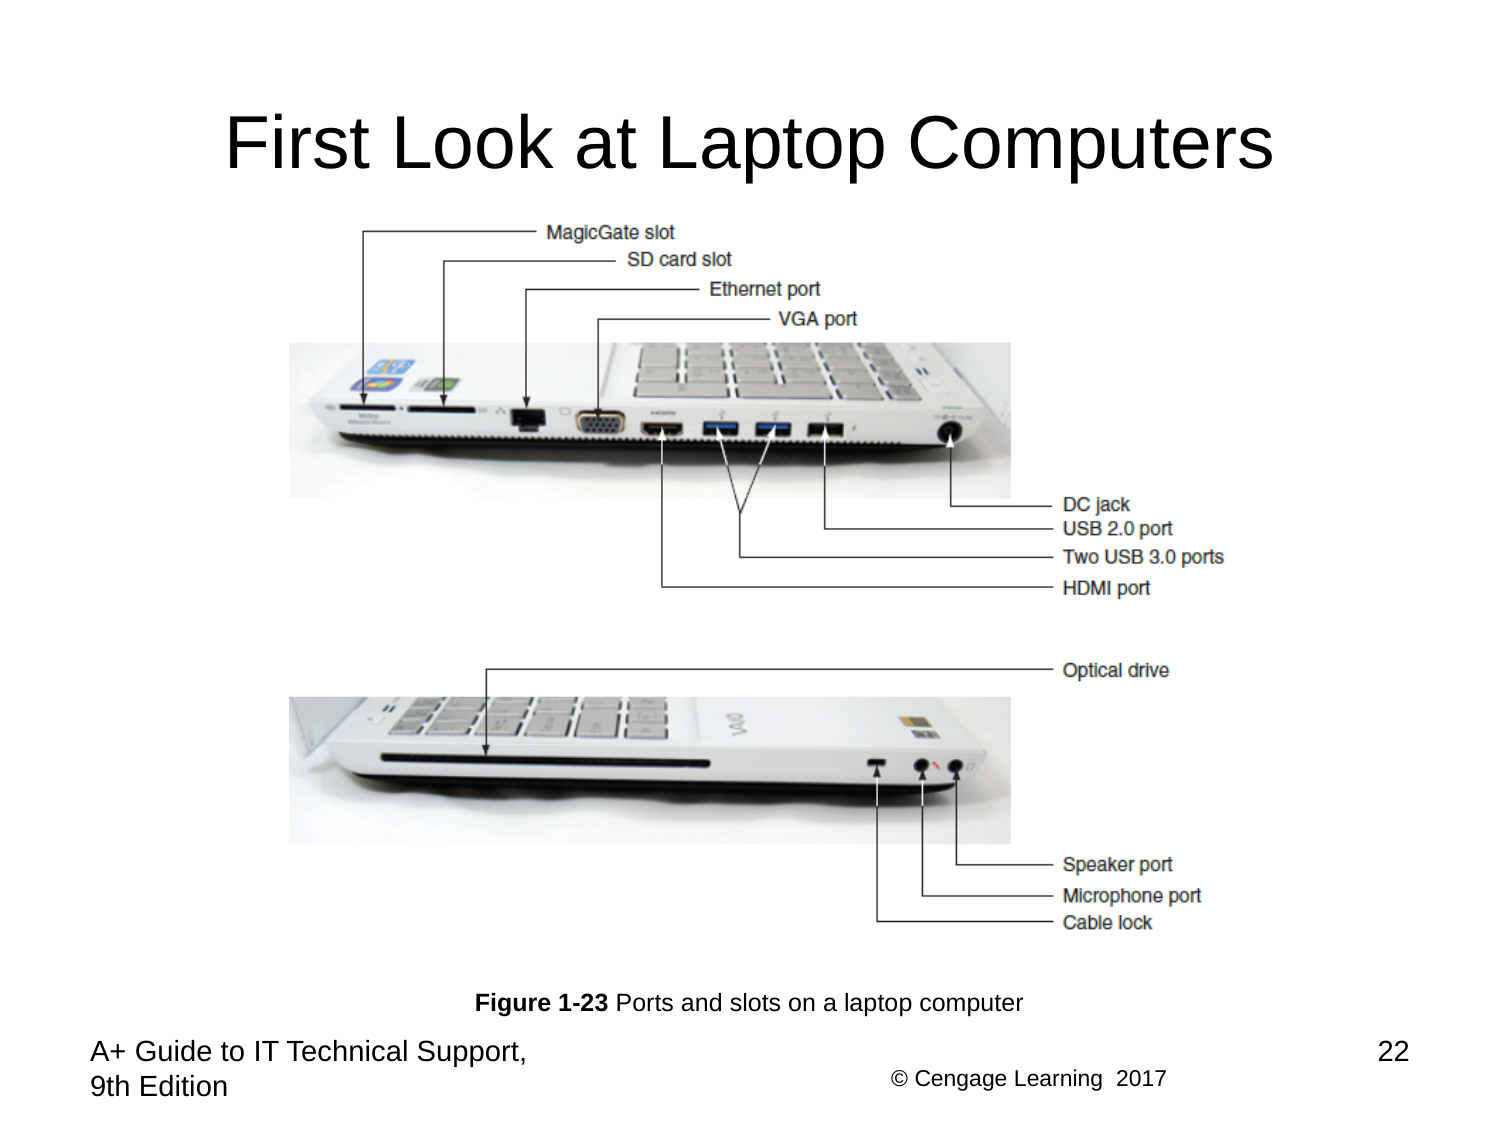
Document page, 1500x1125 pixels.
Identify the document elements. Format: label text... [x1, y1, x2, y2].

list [288, 211, 1233, 938]
title First Look at Laptop Computers [75, 45, 1425, 233]
text_box Figure 1-23 Ports and slots on a laptop computer [460, 979, 1040, 1024]
footer A+ Guide to IT Technical Support, 9th Edition [74, 1024, 588, 1103]
slide_number 22 [1312, 1024, 1426, 1103]
